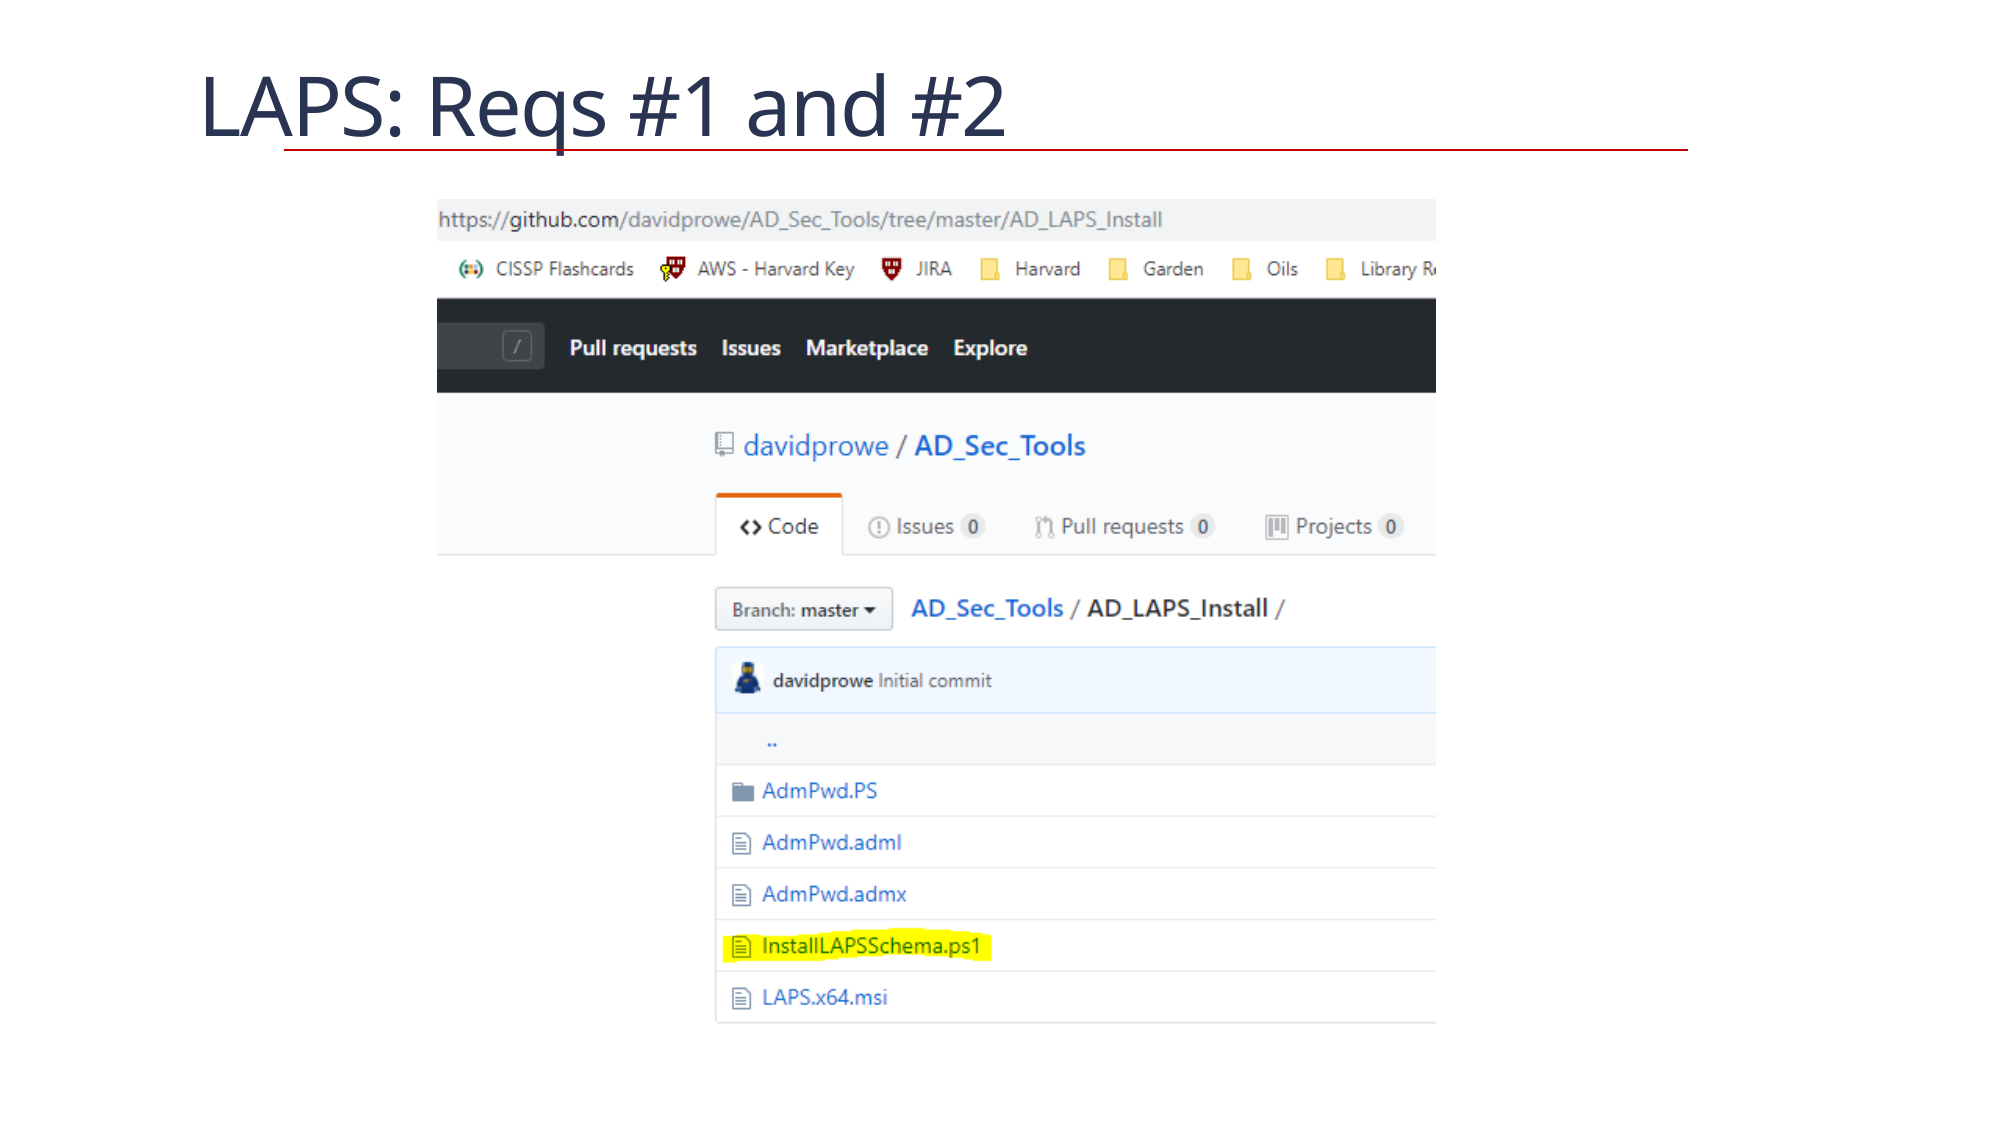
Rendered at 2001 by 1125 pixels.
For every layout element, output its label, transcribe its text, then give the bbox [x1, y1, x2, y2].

picture [437, 199, 1437, 1052]
title LAPS: Reqs #1 and #2 [174, 50, 1838, 224]
